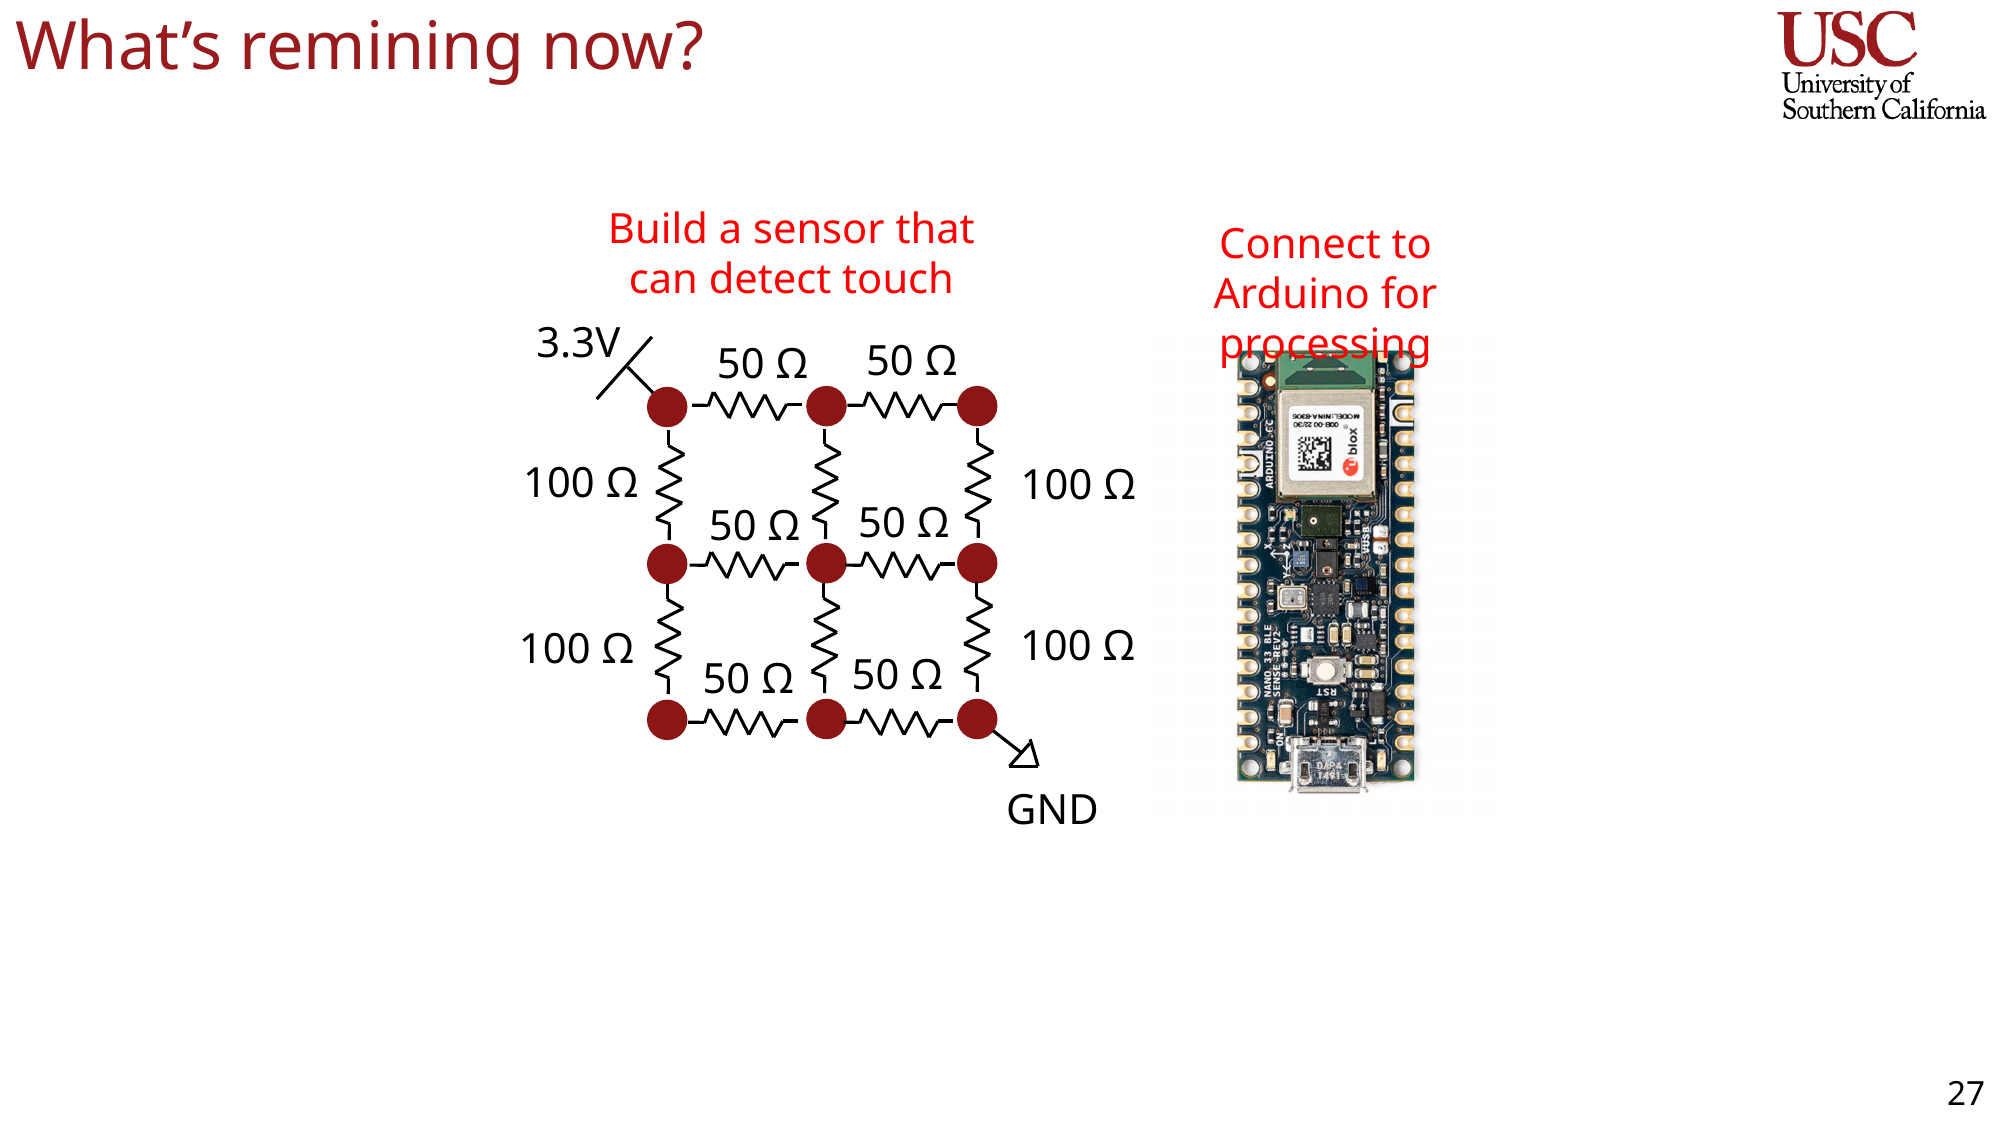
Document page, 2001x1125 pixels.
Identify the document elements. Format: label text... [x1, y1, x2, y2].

text_box 100 Ω [498, 614, 655, 680]
slide_number 27 [1915, 1065, 2000, 1125]
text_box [964, 427, 994, 538]
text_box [885, 511, 914, 621]
text_box [955, 385, 999, 427]
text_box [655, 430, 685, 541]
text_box 50 Ω [829, 640, 966, 706]
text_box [812, 429, 841, 540]
text_box Connect to Arduino for processing [1126, 209, 1525, 375]
text_box [645, 698, 689, 742]
text_box GND [984, 775, 1121, 841]
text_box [627, 366, 653, 393]
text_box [887, 351, 917, 461]
picture [1769, 0, 1992, 130]
text_box 100 Ω [999, 450, 1079, 516]
text_box [645, 542, 689, 584]
picture [1079, 375, 1572, 818]
text_box [805, 697, 848, 741]
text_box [1009, 743, 1030, 766]
text_box 50 Ω [686, 491, 824, 557]
text_box 50 Ω [679, 644, 817, 710]
text_box 50 Ω [694, 329, 831, 395]
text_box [811, 583, 840, 694]
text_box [992, 730, 1022, 753]
text_box 3.3V [510, 308, 647, 374]
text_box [1030, 739, 1039, 767]
text_box 100 Ω [999, 611, 1079, 676]
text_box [655, 584, 684, 695]
text_box 100 Ω [502, 448, 655, 514]
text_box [596, 336, 652, 400]
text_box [730, 511, 759, 621]
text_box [732, 351, 761, 461]
text_box [955, 541, 999, 581]
text_box 50 Ω [835, 487, 973, 553]
text_box [955, 697, 999, 741]
text_box [805, 541, 848, 583]
text_box [805, 385, 848, 428]
text_box [645, 385, 689, 429]
text_box 50 Ω [843, 325, 981, 391]
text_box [884, 668, 913, 778]
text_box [963, 581, 993, 692]
title What’s remining now? [0, 0, 1725, 96]
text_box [728, 668, 757, 778]
text_box Build a sensor that can detect touch [592, 194, 991, 310]
